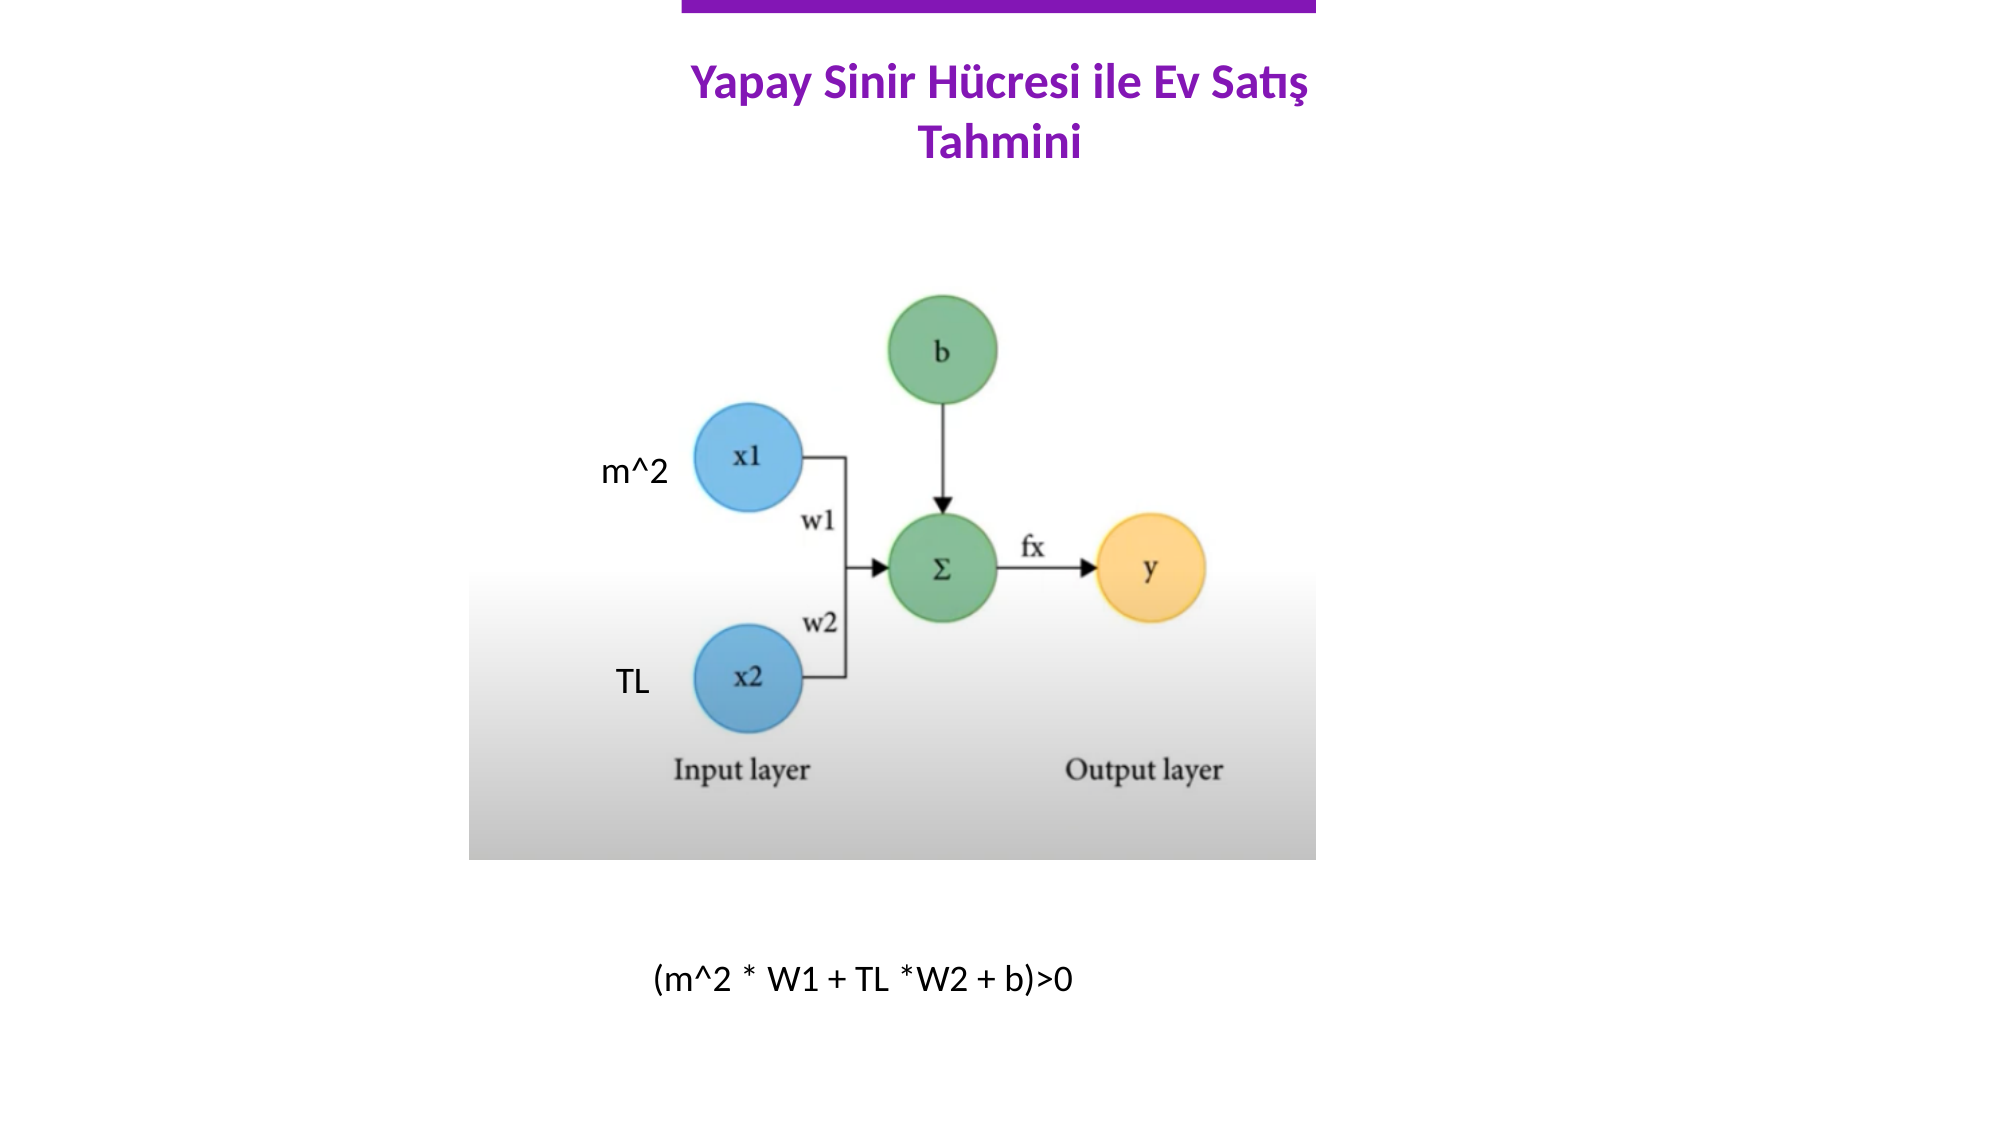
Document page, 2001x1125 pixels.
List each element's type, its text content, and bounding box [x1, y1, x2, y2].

text_box (m^2 * W1 + TL *W2 + b)>0 [637, 947, 1089, 1007]
text_box Yapay Sinir Hücresi ile Ev Satış Tahmini [665, 41, 1335, 177]
text_box [681, 0, 1317, 14]
picture [469, 265, 1316, 860]
